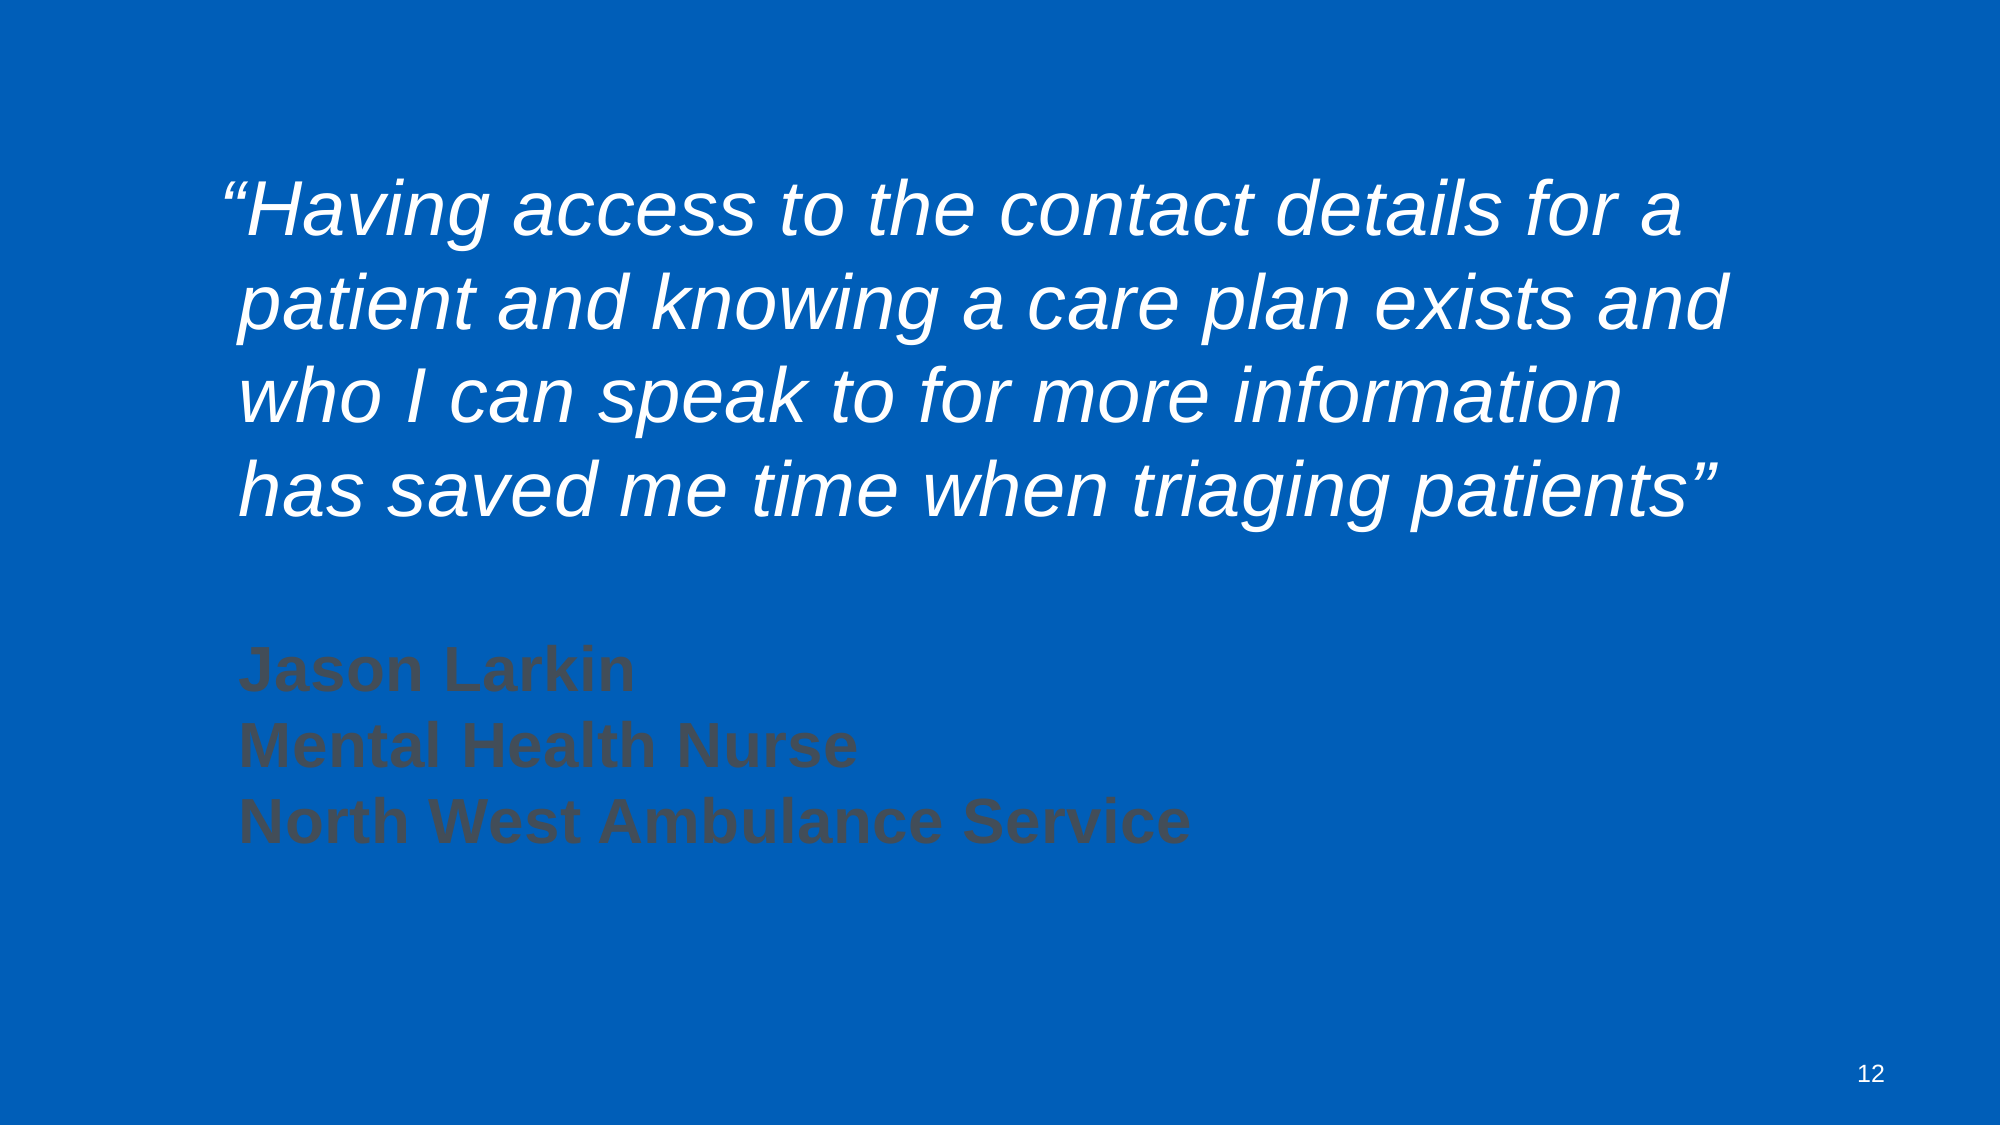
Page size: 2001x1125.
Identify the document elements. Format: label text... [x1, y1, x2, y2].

title “Having access to the contact details for a patient and knowing a care plan exists and who I can speak to for more information has saved me time when triaging patients” Jason Larkin Mental Health Nurse North West Ambulance Service [131, 75, 1826, 950]
slide_number 12 [1433, 1042, 1900, 1103]
